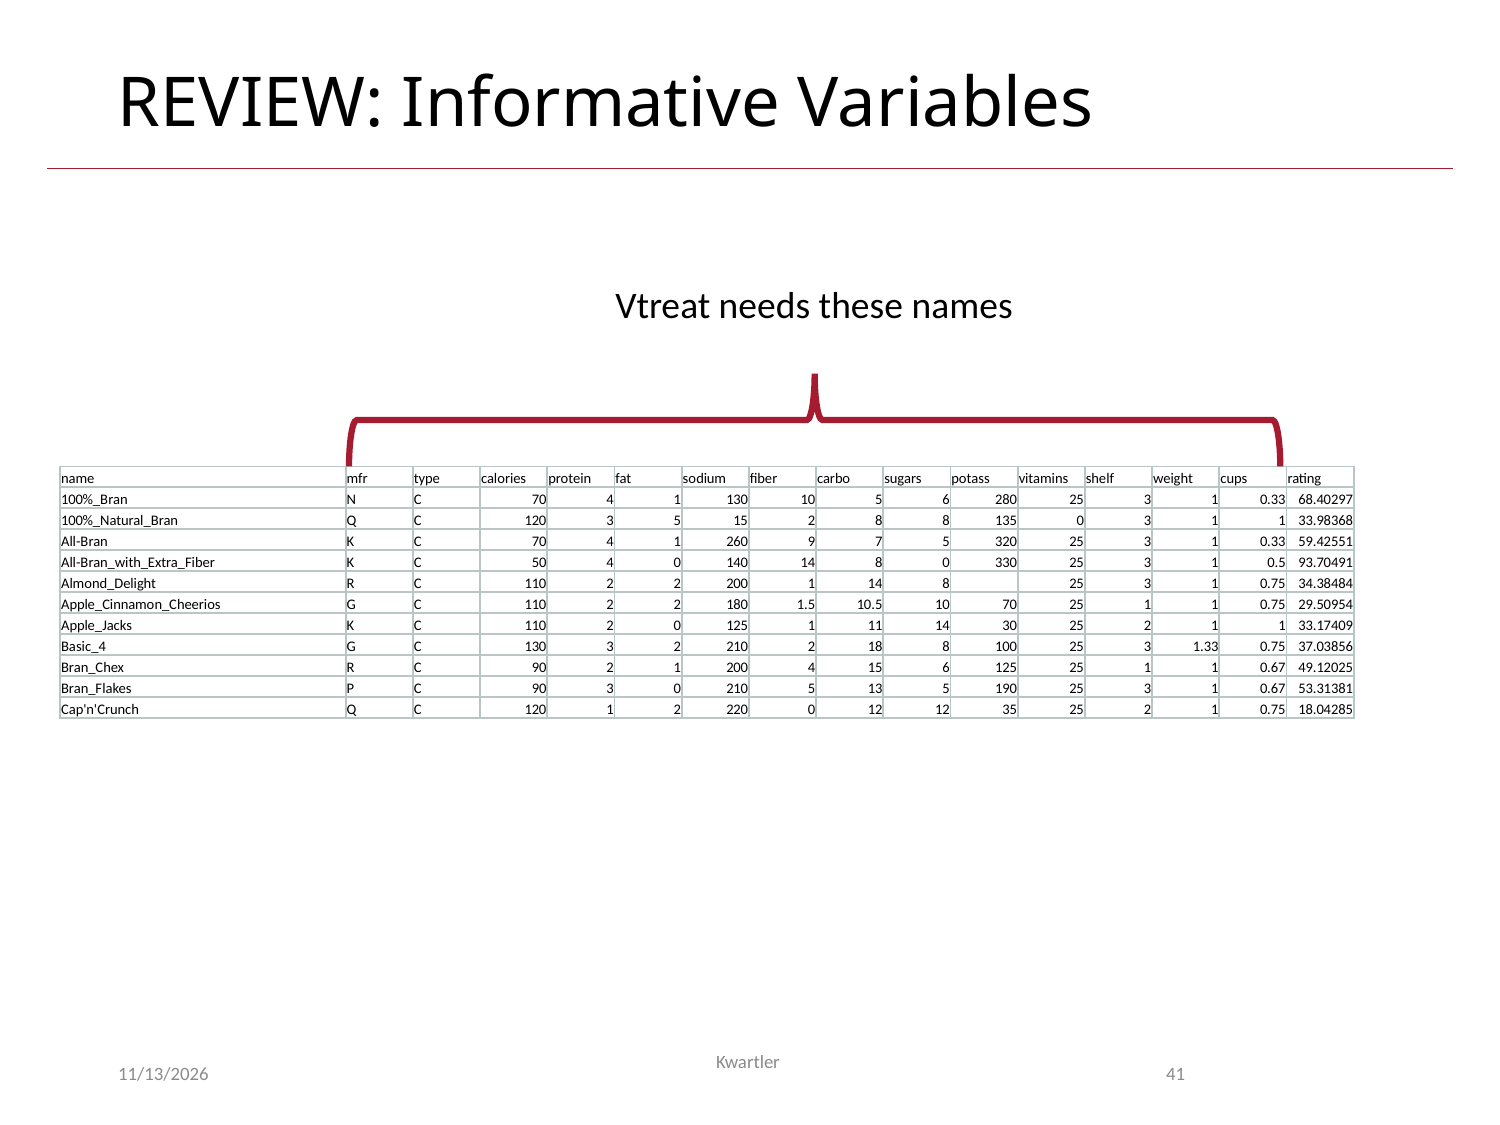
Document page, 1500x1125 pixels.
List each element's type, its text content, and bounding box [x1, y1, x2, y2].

table_cell 0.75 [1220, 698, 1286, 717]
table_cell 0.67 [1220, 656, 1286, 675]
table_cell G [347, 635, 412, 654]
table_header calories [481, 467, 546, 486]
table_cell 8 [884, 635, 950, 654]
table_cell 12 [817, 698, 882, 717]
table_cell 110 [481, 572, 546, 591]
table_header fat [615, 467, 681, 486]
table_cell [951, 572, 1017, 591]
table_cell C [414, 614, 479, 633]
table_cell 93.70491 [1287, 551, 1353, 570]
table_cell C [414, 656, 479, 675]
table_cell 25 [1019, 635, 1084, 654]
table_cell K [347, 614, 412, 633]
table_cell 8 [817, 551, 882, 570]
table_cell G [347, 593, 412, 612]
table_cell 2 [615, 572, 681, 591]
table_cell C [414, 635, 479, 654]
table_cell 3 [1086, 488, 1151, 507]
table_cell Q [347, 509, 412, 528]
table_cell 0.33 [1220, 530, 1286, 549]
table_cell 33.98368 [1287, 509, 1353, 528]
table_cell 1 [1153, 530, 1218, 549]
table_cell 1 [1153, 509, 1218, 528]
table_cell 0 [615, 551, 681, 570]
table_cell 1 [1153, 593, 1218, 612]
table_cell 0 [884, 551, 950, 570]
table_cell 2 [1086, 614, 1151, 633]
table_cell N [347, 488, 412, 507]
table_cell Basic_4 [61, 635, 345, 654]
table_cell Cap'n'Crunch [61, 698, 345, 717]
table_cell 1 [1153, 698, 1218, 717]
table_cell 4 [750, 656, 815, 675]
table_cell 18.04285 [1287, 698, 1353, 717]
table_cell 70 [481, 530, 546, 549]
table_cell 210 [683, 635, 748, 654]
table_header name [61, 467, 345, 486]
table_cell C [414, 509, 479, 528]
table_cell 10 [750, 488, 815, 507]
table_cell 30 [951, 614, 1017, 633]
table_cell C [414, 488, 479, 507]
table_cell 1.33 [1153, 635, 1218, 654]
table_cell 37.03856 [1287, 635, 1353, 654]
table_header sodium [683, 467, 748, 486]
table_cell 100%_Bran [61, 488, 345, 507]
table_cell 9 [750, 530, 815, 549]
table_cell 14 [817, 572, 882, 591]
table_cell 0.5 [1220, 551, 1286, 570]
table_cell 25 [1019, 551, 1084, 570]
table_cell 5 [884, 530, 950, 549]
table_cell 90 [481, 677, 546, 696]
table_header cups [1220, 467, 1286, 486]
table_cell Q [347, 698, 412, 717]
table_cell Bran_Flakes [61, 677, 345, 696]
table_cell C [414, 551, 479, 570]
table_cell 1 [1220, 509, 1286, 528]
table_cell 200 [683, 656, 748, 675]
table_cell 3 [1086, 635, 1151, 654]
table_cell 49.12025 [1287, 656, 1353, 675]
table_cell 8 [817, 509, 882, 528]
table_cell Apple_Cinnamon_Cheerios [61, 593, 345, 612]
table_cell 140 [683, 551, 748, 570]
table_cell 1 [1220, 614, 1286, 633]
table_cell 6 [884, 656, 950, 675]
table_cell 1 [1086, 593, 1151, 612]
table_cell 125 [951, 656, 1017, 675]
table_cell 4 [548, 530, 614, 549]
table_cell 1 [1153, 614, 1218, 633]
table_cell 2 [548, 656, 614, 675]
table_cell 320 [951, 530, 1017, 549]
table_cell 1 [615, 530, 681, 549]
table_cell 1 [750, 572, 815, 591]
table_cell 90 [481, 656, 546, 675]
table_cell 11 [817, 614, 882, 633]
table_header mfr [347, 467, 412, 486]
table_header rating [1287, 467, 1353, 486]
table_cell 1 [1086, 656, 1151, 675]
table_header vitamins [1019, 467, 1084, 486]
table_cell All-Bran_with_Extra_Fiber [61, 551, 345, 570]
text_box [348, 373, 1281, 467]
table_cell 120 [481, 509, 546, 528]
table_cell 0 [750, 698, 815, 717]
table_cell 0.67 [1220, 677, 1286, 696]
table_cell 1 [615, 488, 681, 507]
table_cell 10 [884, 593, 950, 612]
table_cell 50 [481, 551, 546, 570]
table_cell 2 [615, 635, 681, 654]
table_cell 1 [615, 656, 681, 675]
table_cell 18 [817, 635, 882, 654]
table_cell C [414, 698, 479, 717]
table_cell 1 [548, 698, 614, 717]
table_cell 2 [750, 635, 815, 654]
table_cell 34.38484 [1287, 572, 1353, 591]
table_cell 100%_Natural_Bran [61, 509, 345, 528]
table_cell 59.42551 [1287, 530, 1353, 549]
table_cell 7 [817, 530, 882, 549]
table_cell 25 [1019, 677, 1084, 696]
title REVIEW: Informative Variables [103, 59, 1397, 157]
table_cell C [414, 593, 479, 612]
table_cell 180 [683, 593, 748, 612]
table_cell 2 [1086, 698, 1151, 717]
table_cell 25 [1019, 656, 1084, 675]
table_cell 200 [683, 572, 748, 591]
table_cell 15 [817, 656, 882, 675]
table_cell 14 [884, 614, 950, 633]
table_cell 1 [1153, 572, 1218, 591]
table_cell 2 [750, 509, 815, 528]
table_cell 53.31381 [1287, 677, 1353, 696]
table_cell 190 [951, 677, 1017, 696]
table_cell 220 [683, 698, 748, 717]
table_cell 25 [1019, 488, 1084, 507]
text_box Vtreat needs these names [600, 273, 1029, 334]
table_cell 0.75 [1220, 635, 1286, 654]
table_cell 3 [1086, 509, 1151, 528]
table_header shelf [1086, 467, 1151, 486]
table_cell 25 [1019, 572, 1084, 591]
table_cell 0 [615, 614, 681, 633]
table_cell 210 [683, 677, 748, 696]
table_cell 2 [615, 593, 681, 612]
table_cell 1 [1153, 488, 1218, 507]
table_cell 0 [1019, 509, 1084, 528]
table_cell 0.75 [1220, 593, 1286, 612]
table_cell 13 [817, 677, 882, 696]
table_cell 0 [615, 677, 681, 696]
table_cell 25 [1019, 530, 1084, 549]
table_cell 330 [951, 551, 1017, 570]
table_cell 8 [884, 572, 950, 591]
table_cell K [347, 551, 412, 570]
table_cell 2 [615, 698, 681, 717]
table_cell 25 [1019, 614, 1084, 633]
table_header protein [548, 467, 614, 486]
table_header type [414, 467, 479, 486]
table_cell 5 [615, 509, 681, 528]
table_cell 135 [951, 509, 1017, 528]
table_cell 110 [481, 614, 546, 633]
table_cell 0.33 [1220, 488, 1286, 507]
table_cell 3 [1086, 572, 1151, 591]
table_header sugars [884, 467, 950, 486]
table_cell 35 [951, 698, 1017, 717]
table_cell 130 [683, 488, 748, 507]
table_cell 12 [884, 698, 950, 717]
table_cell 4 [548, 551, 614, 570]
table_cell 0.75 [1220, 572, 1286, 591]
table_cell 4 [548, 488, 614, 507]
table_cell 125 [683, 614, 748, 633]
table_cell P [347, 677, 412, 696]
table_cell 110 [481, 593, 546, 612]
table_header carbo [817, 467, 882, 486]
table_cell 14 [750, 551, 815, 570]
slide_number 41 [1059, 1042, 1200, 1103]
table_cell 6 [884, 488, 950, 507]
table_cell 3 [548, 635, 614, 654]
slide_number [103, 1042, 441, 1103]
table_cell 1.5 [750, 593, 815, 612]
table_cell 100 [951, 635, 1017, 654]
table_cell 120 [481, 698, 546, 717]
table_cell 3 [1086, 530, 1151, 549]
table_cell Apple_Jacks [61, 614, 345, 633]
table_header potass [951, 467, 1017, 486]
table_cell 68.40297 [1287, 488, 1353, 507]
table_cell 33.17409 [1287, 614, 1353, 633]
table_header fiber [750, 467, 815, 486]
table_cell Bran_Chex [61, 656, 345, 675]
table_cell 2 [548, 593, 614, 612]
table_cell 3 [1086, 677, 1151, 696]
table_cell 25 [1019, 698, 1084, 717]
table_cell 130 [481, 635, 546, 654]
table_cell R [347, 572, 412, 591]
table_cell 5 [817, 488, 882, 507]
table_cell 25 [1019, 593, 1084, 612]
table_cell 1 [1153, 551, 1218, 570]
table_cell 10.5 [817, 593, 882, 612]
table_cell 15 [683, 509, 748, 528]
table_cell 1 [1153, 656, 1218, 675]
table_header weight [1153, 467, 1218, 486]
text_box Kwartler [496, 1042, 1004, 1103]
table_cell 2 [548, 614, 614, 633]
table_cell 3 [1086, 551, 1151, 570]
table_cell 2 [548, 572, 614, 591]
table_cell 1 [1153, 677, 1218, 696]
table_cell 280 [951, 488, 1017, 507]
table_cell 8 [884, 509, 950, 528]
table_cell 70 [951, 593, 1017, 612]
table_cell K [347, 530, 412, 549]
table_cell All-Bran [61, 530, 345, 549]
table_cell 1 [750, 614, 815, 633]
table_cell 3 [548, 509, 614, 528]
table_cell 3 [548, 677, 614, 696]
table_cell Almond_Delight [61, 572, 345, 591]
table_cell R [347, 656, 412, 675]
table_cell C [414, 530, 479, 549]
table_cell C [414, 677, 479, 696]
table_cell C [414, 572, 479, 591]
table_cell 29.50954 [1287, 593, 1353, 612]
table_cell 260 [683, 530, 748, 549]
table_cell 70 [481, 488, 546, 507]
table_cell 5 [750, 677, 815, 696]
table_cell 5 [884, 677, 950, 696]
